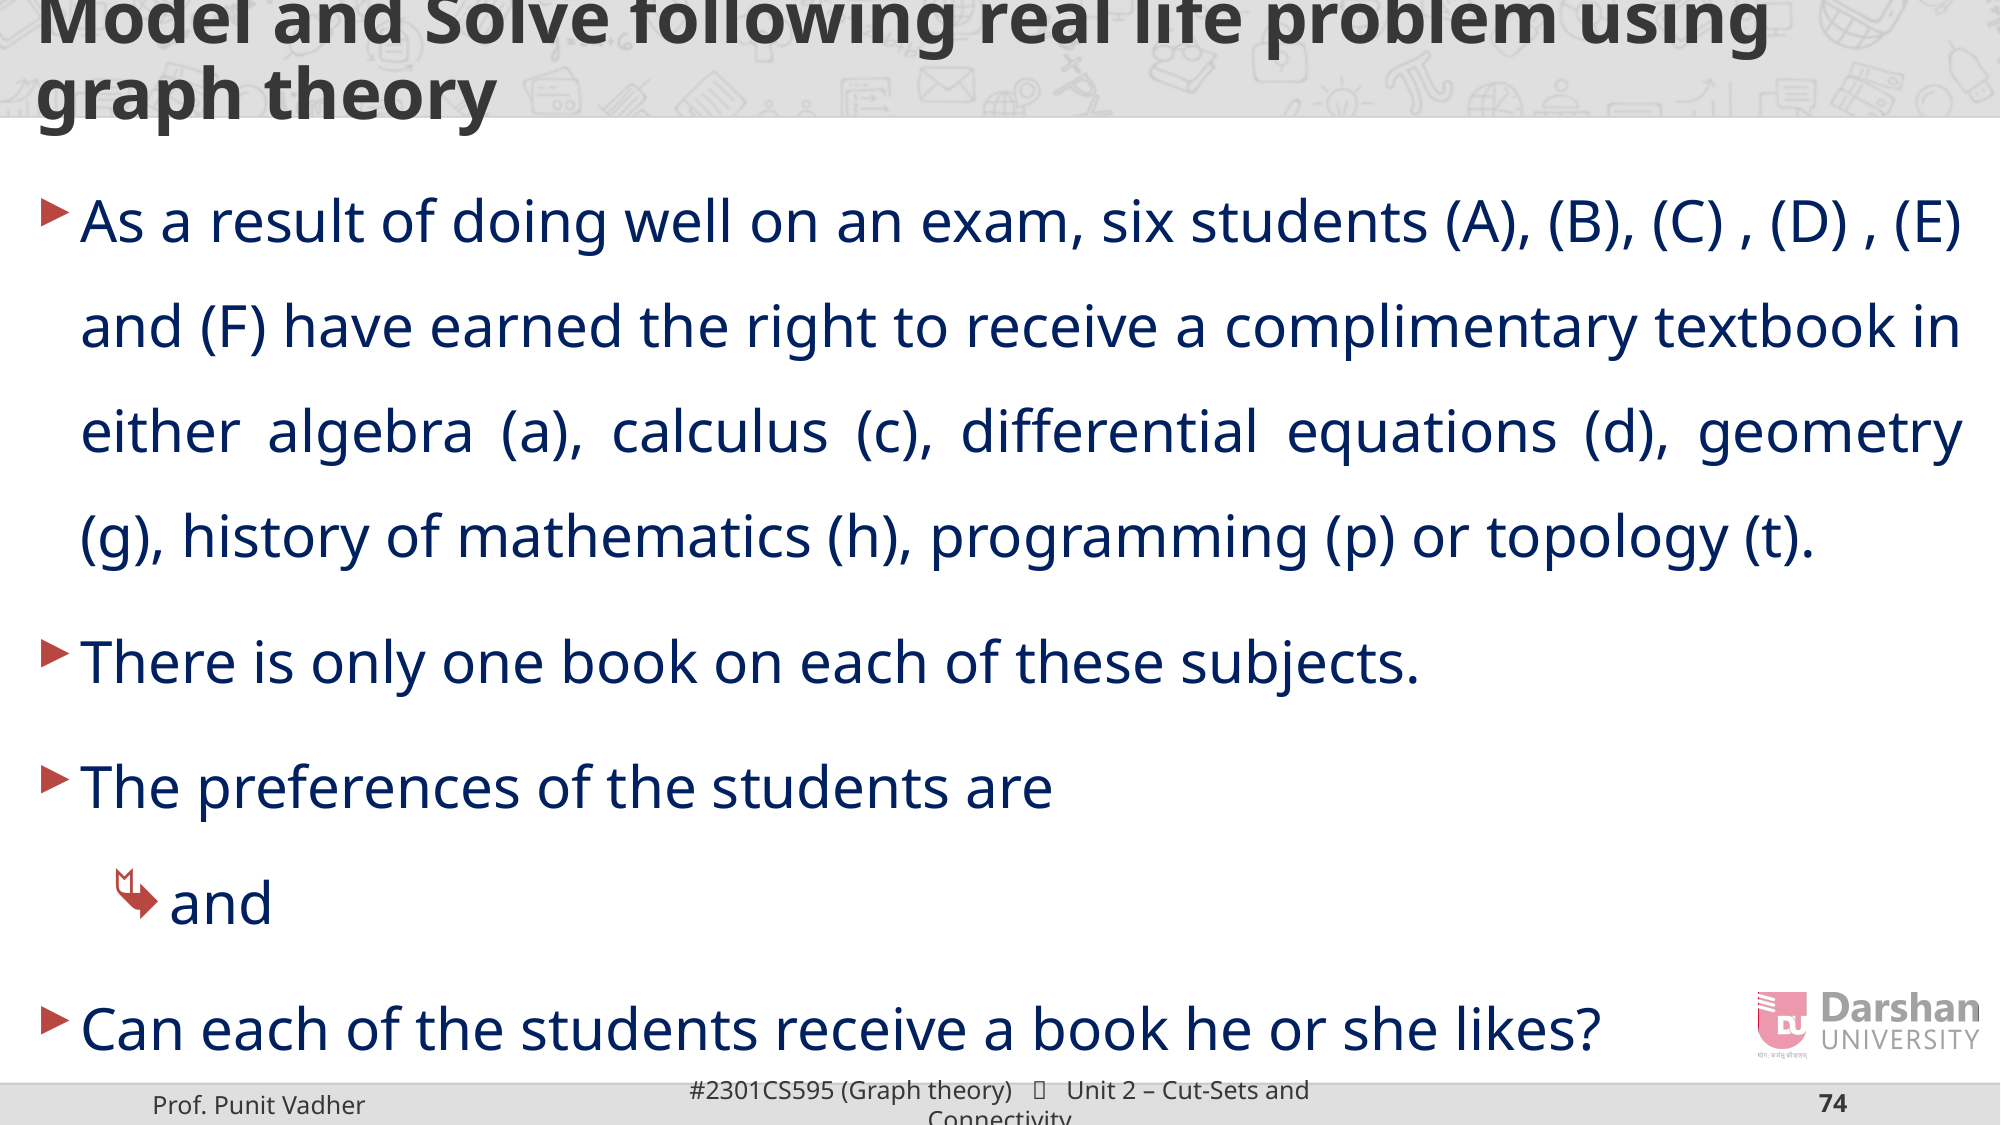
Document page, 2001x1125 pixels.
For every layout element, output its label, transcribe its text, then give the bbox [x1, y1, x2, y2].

text_box Give at least 2 dominating set for each of the following graphs [1758, 992, 1979, 1059]
title Model and Solve following real life problem using graph theory [0, 0, 2000, 117]
